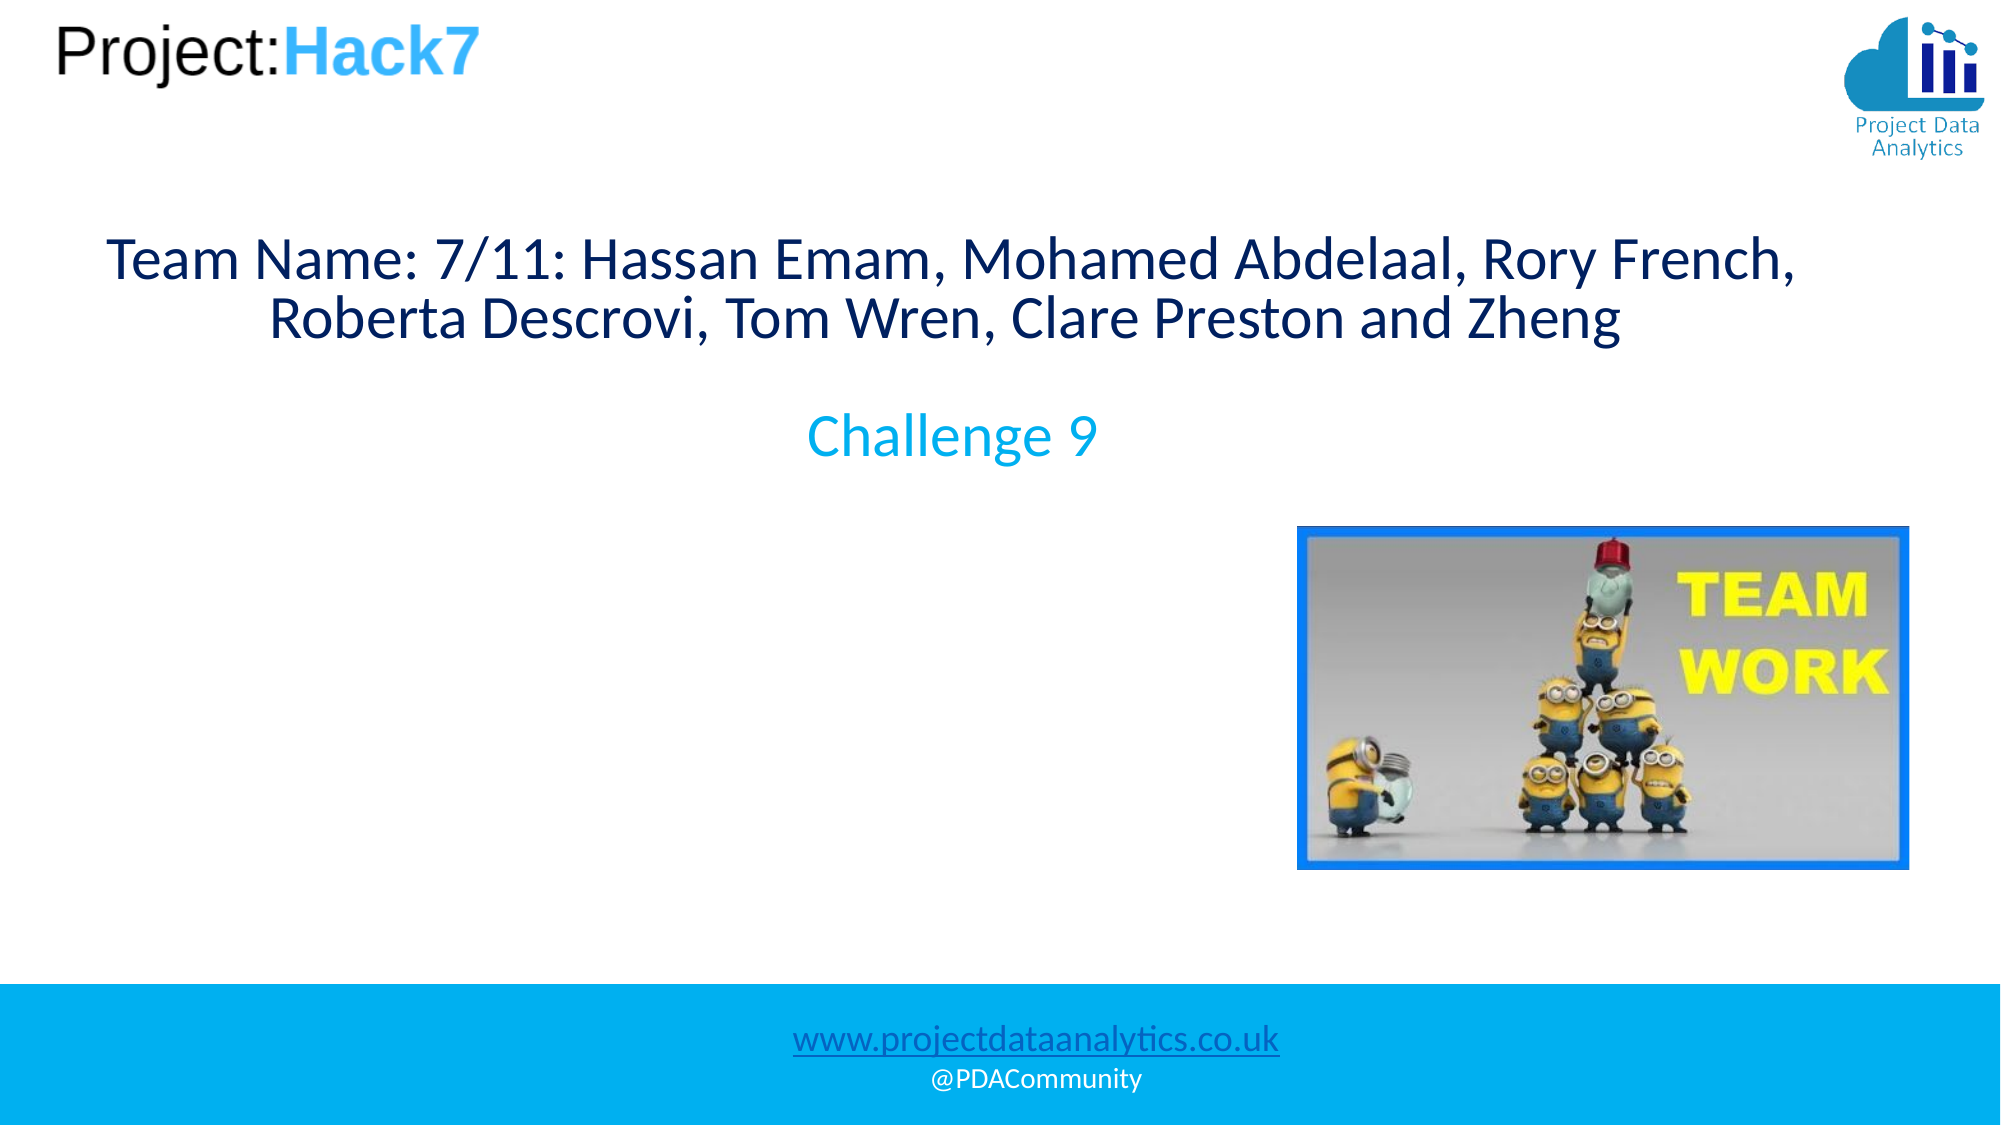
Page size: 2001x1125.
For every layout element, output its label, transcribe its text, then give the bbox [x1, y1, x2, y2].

picture [1296, 526, 1910, 870]
picture [1827, 0, 2000, 163]
text_box Team Name: 7/11: Hassan Emam, Mohamed Abdelaal, Rory French, Roberta Descrovi, Tom Wren, Clare Preston and Zheng Challenge 9 [90, 255, 1816, 654]
picture [32, 0, 496, 100]
